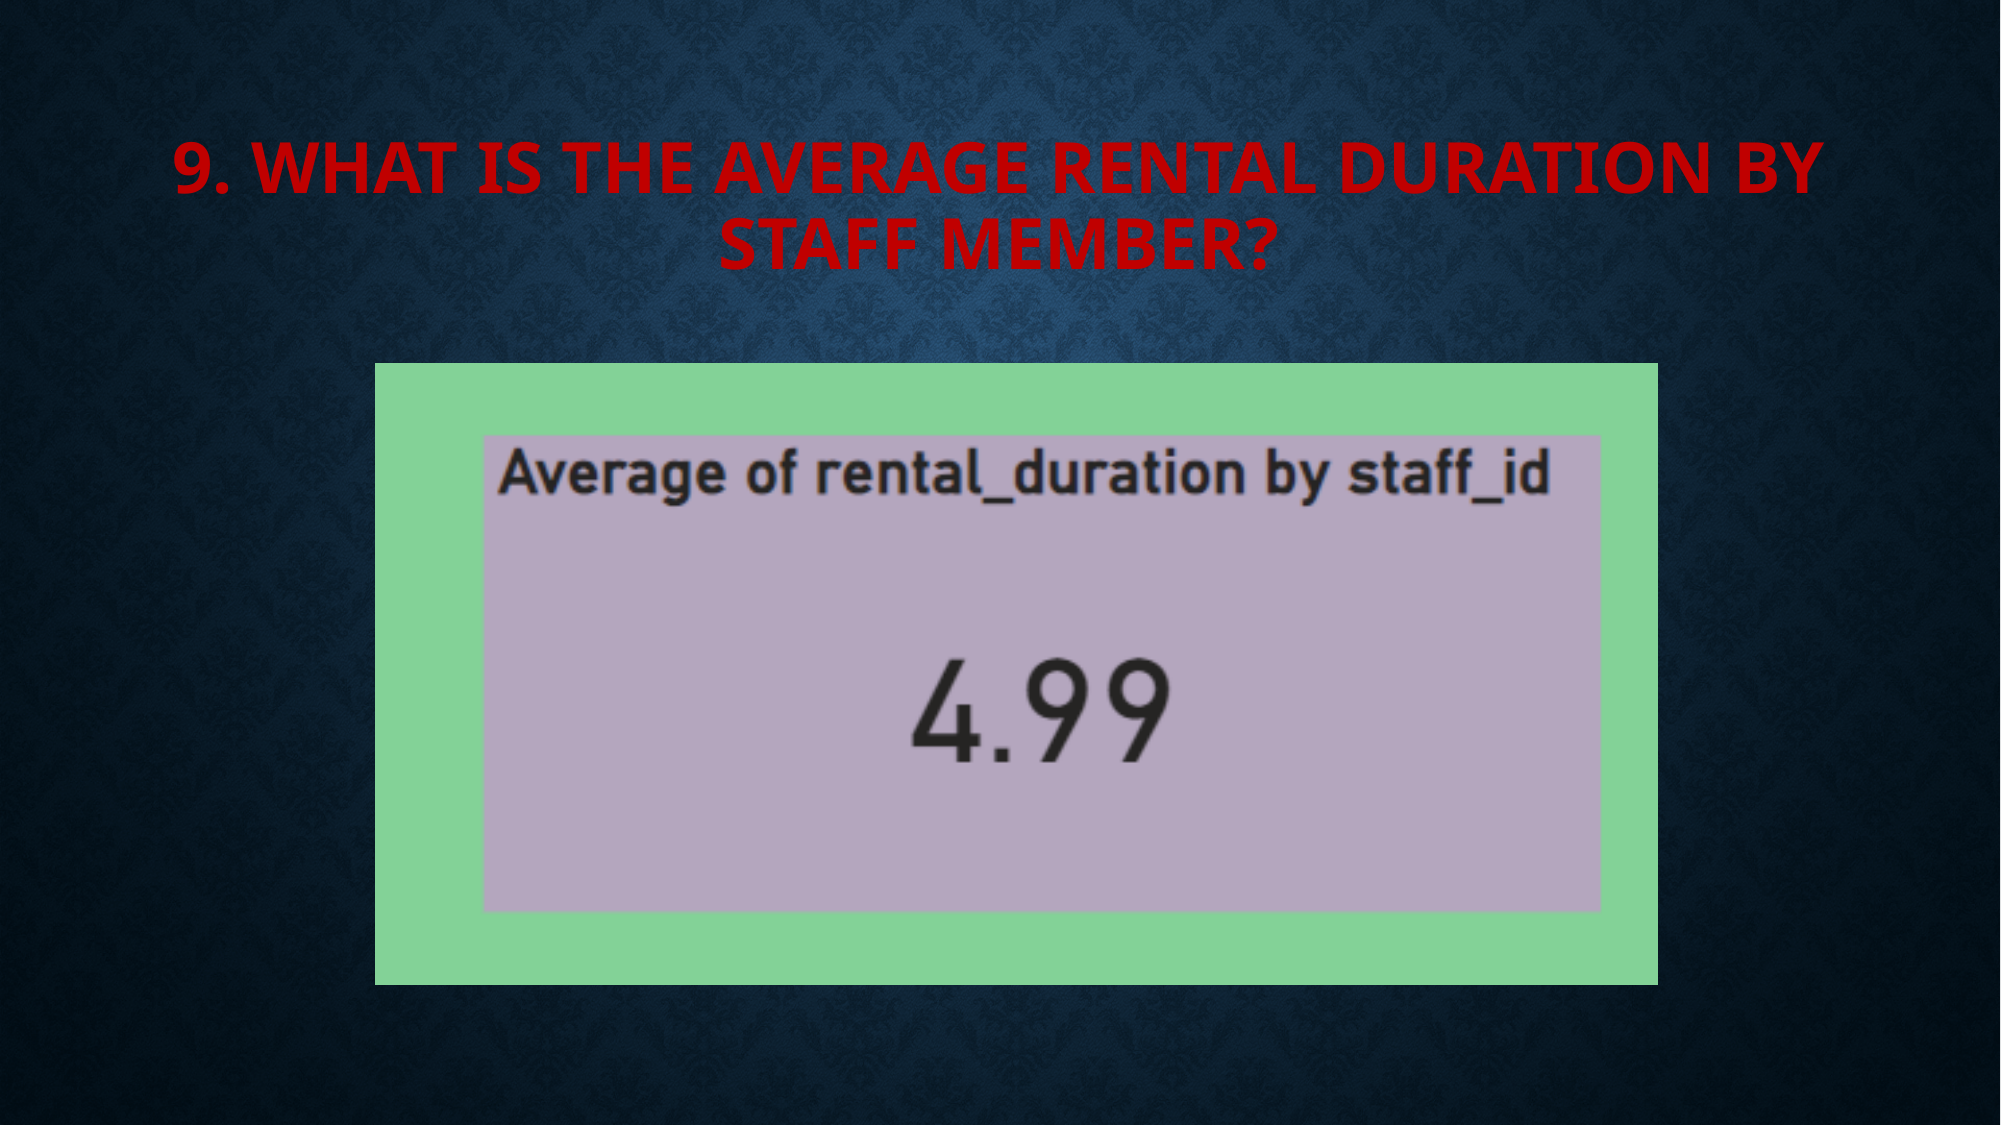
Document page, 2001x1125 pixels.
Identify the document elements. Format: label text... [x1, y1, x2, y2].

title 9. What is the average rental duration by staff member? [149, 99, 1849, 318]
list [374, 363, 1659, 986]
